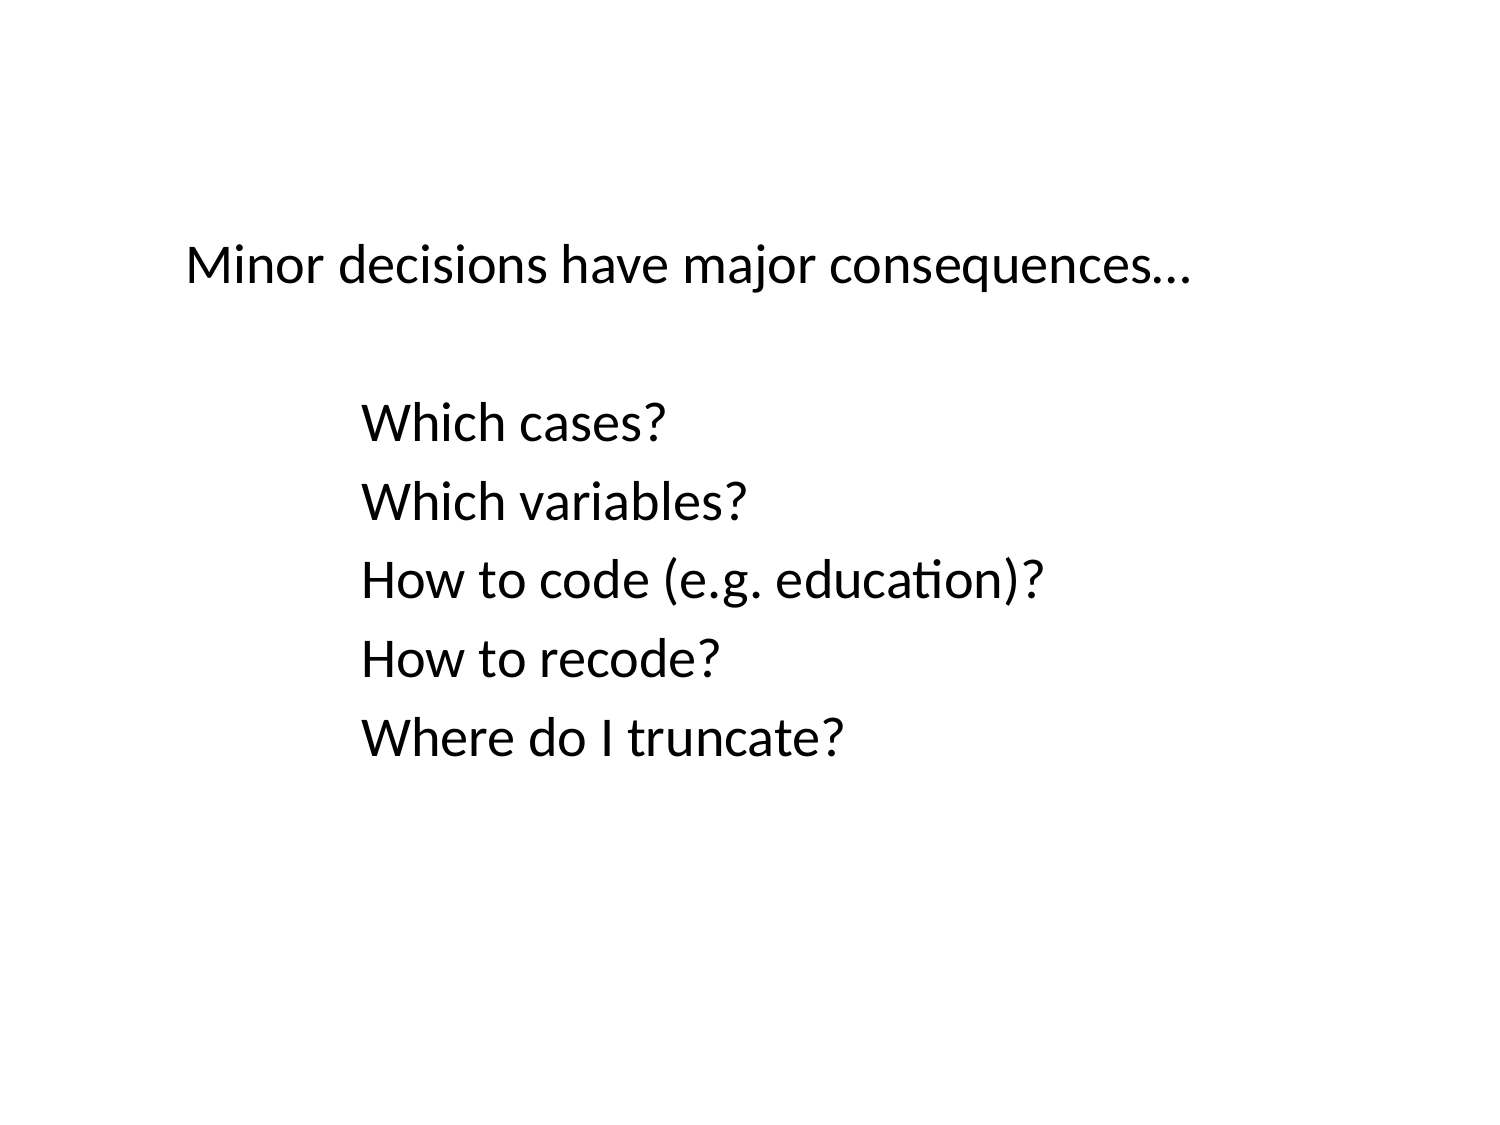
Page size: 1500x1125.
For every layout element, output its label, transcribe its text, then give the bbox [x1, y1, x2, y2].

list Minor decisions have major consequences… Which cases? Which variables? How to code (e.g. education)? How to recode? Where do I truncate? [170, 220, 1296, 867]
